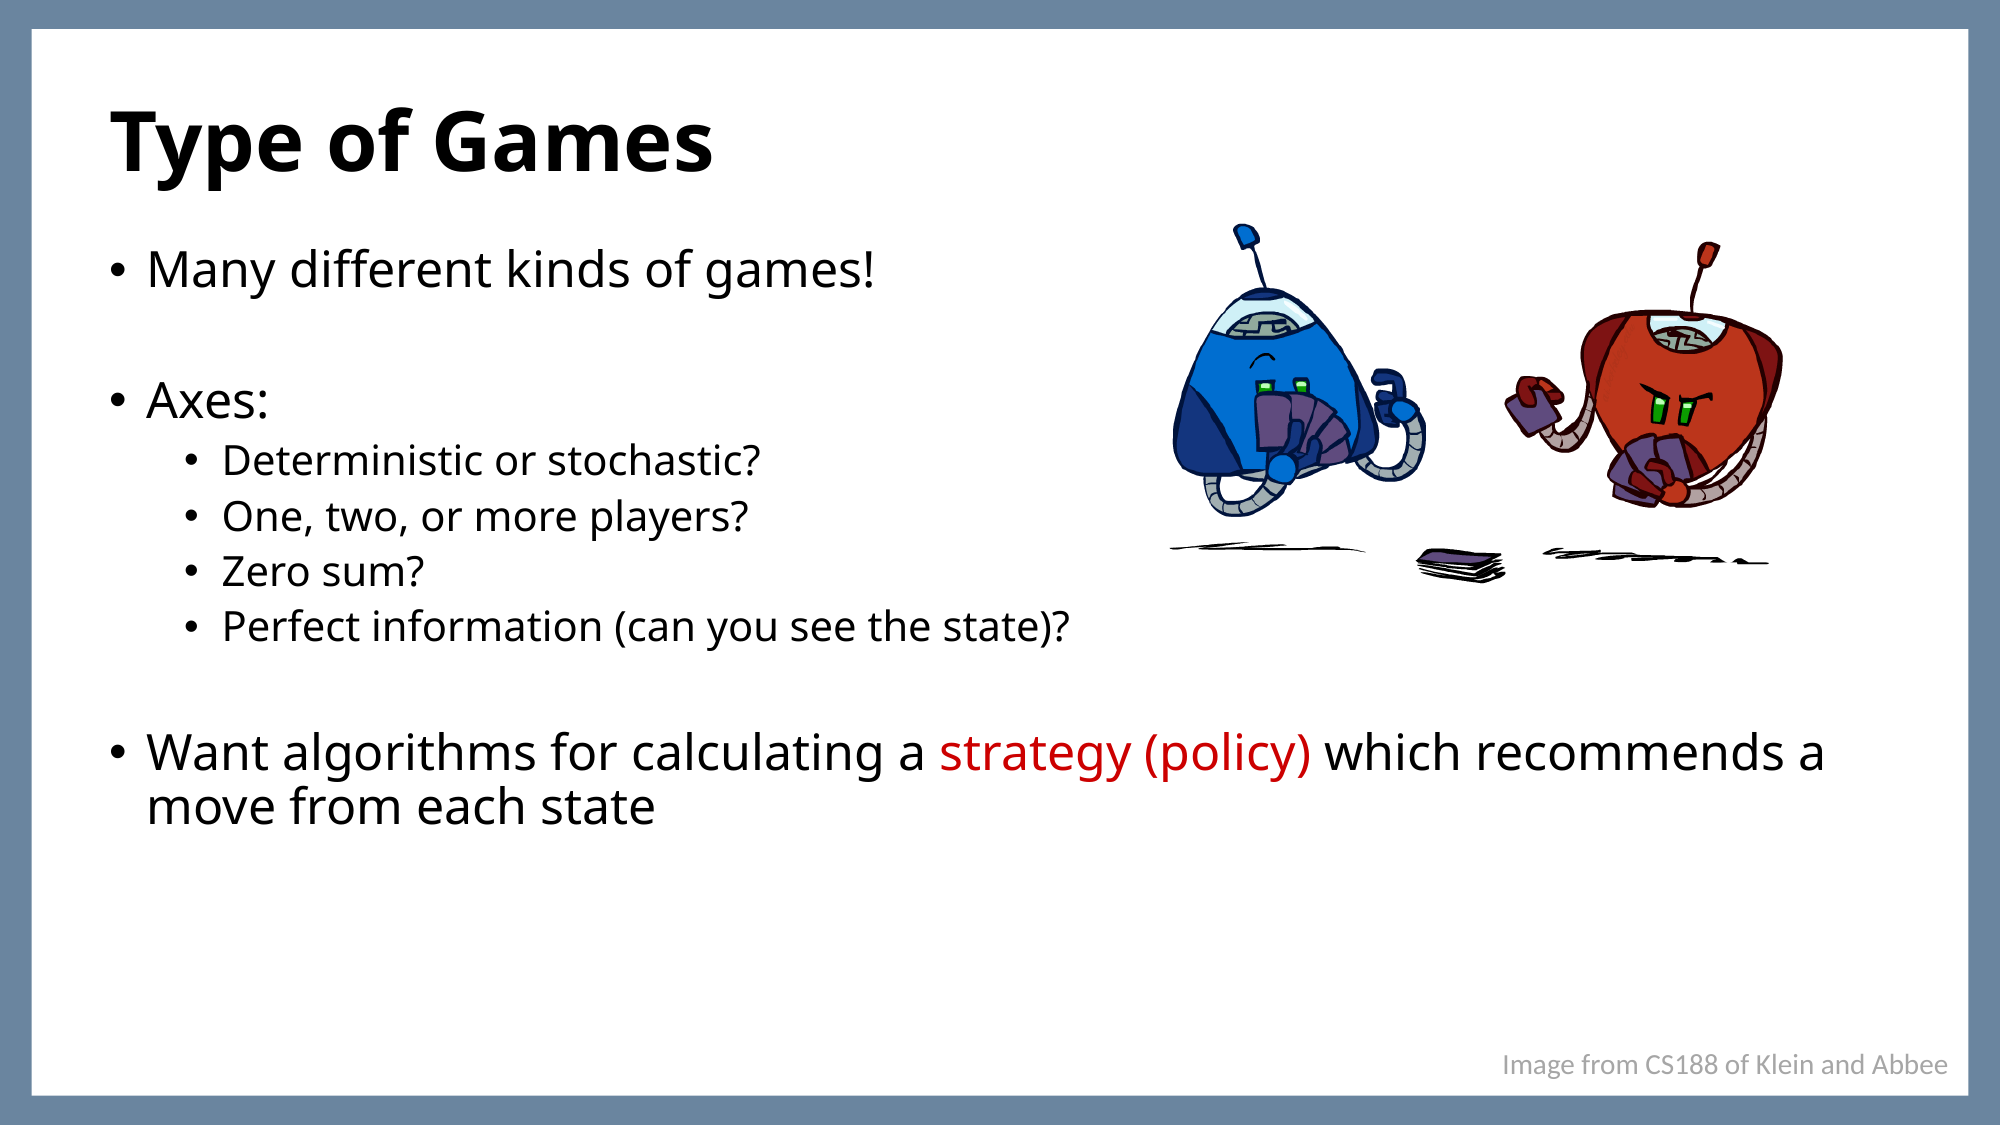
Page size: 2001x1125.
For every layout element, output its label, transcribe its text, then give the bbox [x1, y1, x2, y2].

text_box Type of Games [94, 69, 1177, 198]
text_box Many different kinds of games! Axes: Deterministic or stochastic? One, two, or more players? Zero sum? Perfect information (can you see the state)? Want algorithms for calculating a strategy (policy) which recommends a move from each state [94, 237, 1868, 1023]
text_box [77, 68, 688, 186]
picture [1122, 205, 1816, 594]
text_box Image from CS188 of Klein and Abbee [1487, 1038, 1964, 1089]
